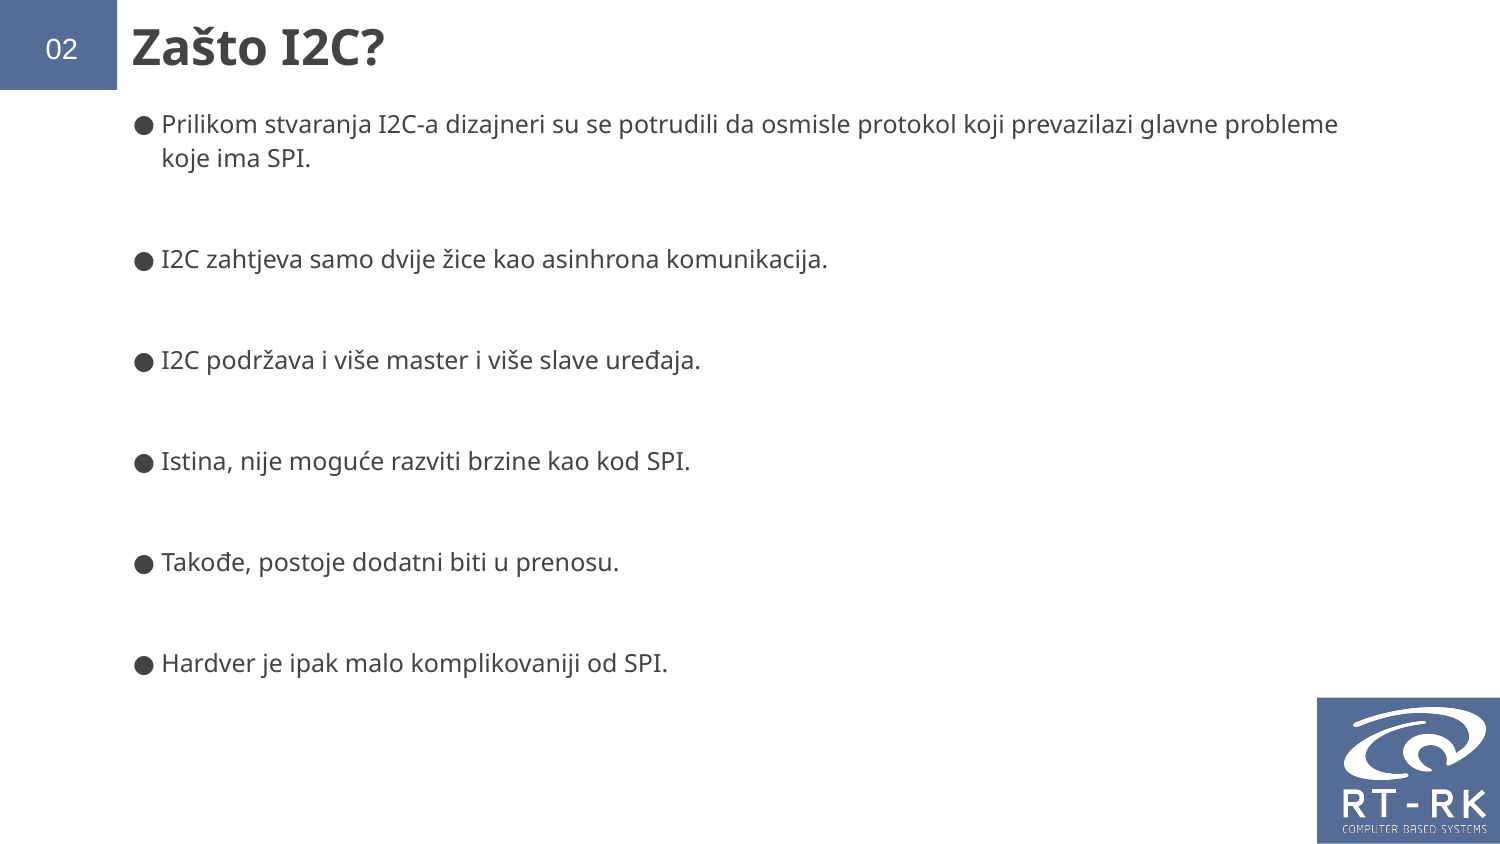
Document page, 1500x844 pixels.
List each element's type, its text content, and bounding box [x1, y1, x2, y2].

text_box 02 [0, 0, 94, 95]
title Zašto I2C? [118, 0, 1453, 80]
text_box [94, 0, 118, 90]
subtitle Prilikom stvaranja I2C-a dizajneri su se potrudili da osmisle protokol koji prevazilazi glavne probleme koje ima SPI. I2C zahtjeva samo dvije žice kao asinhrona komunikacija. I2C podržava i više master i više slave uređaja. Istina, nije moguće razviti brzine kao kod SPI. Takođe, postoje dodatni biti u prenosu. Hardver je ipak malo komplikovaniji od SPI. [118, 88, 1365, 698]
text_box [1316, 697, 1500, 844]
